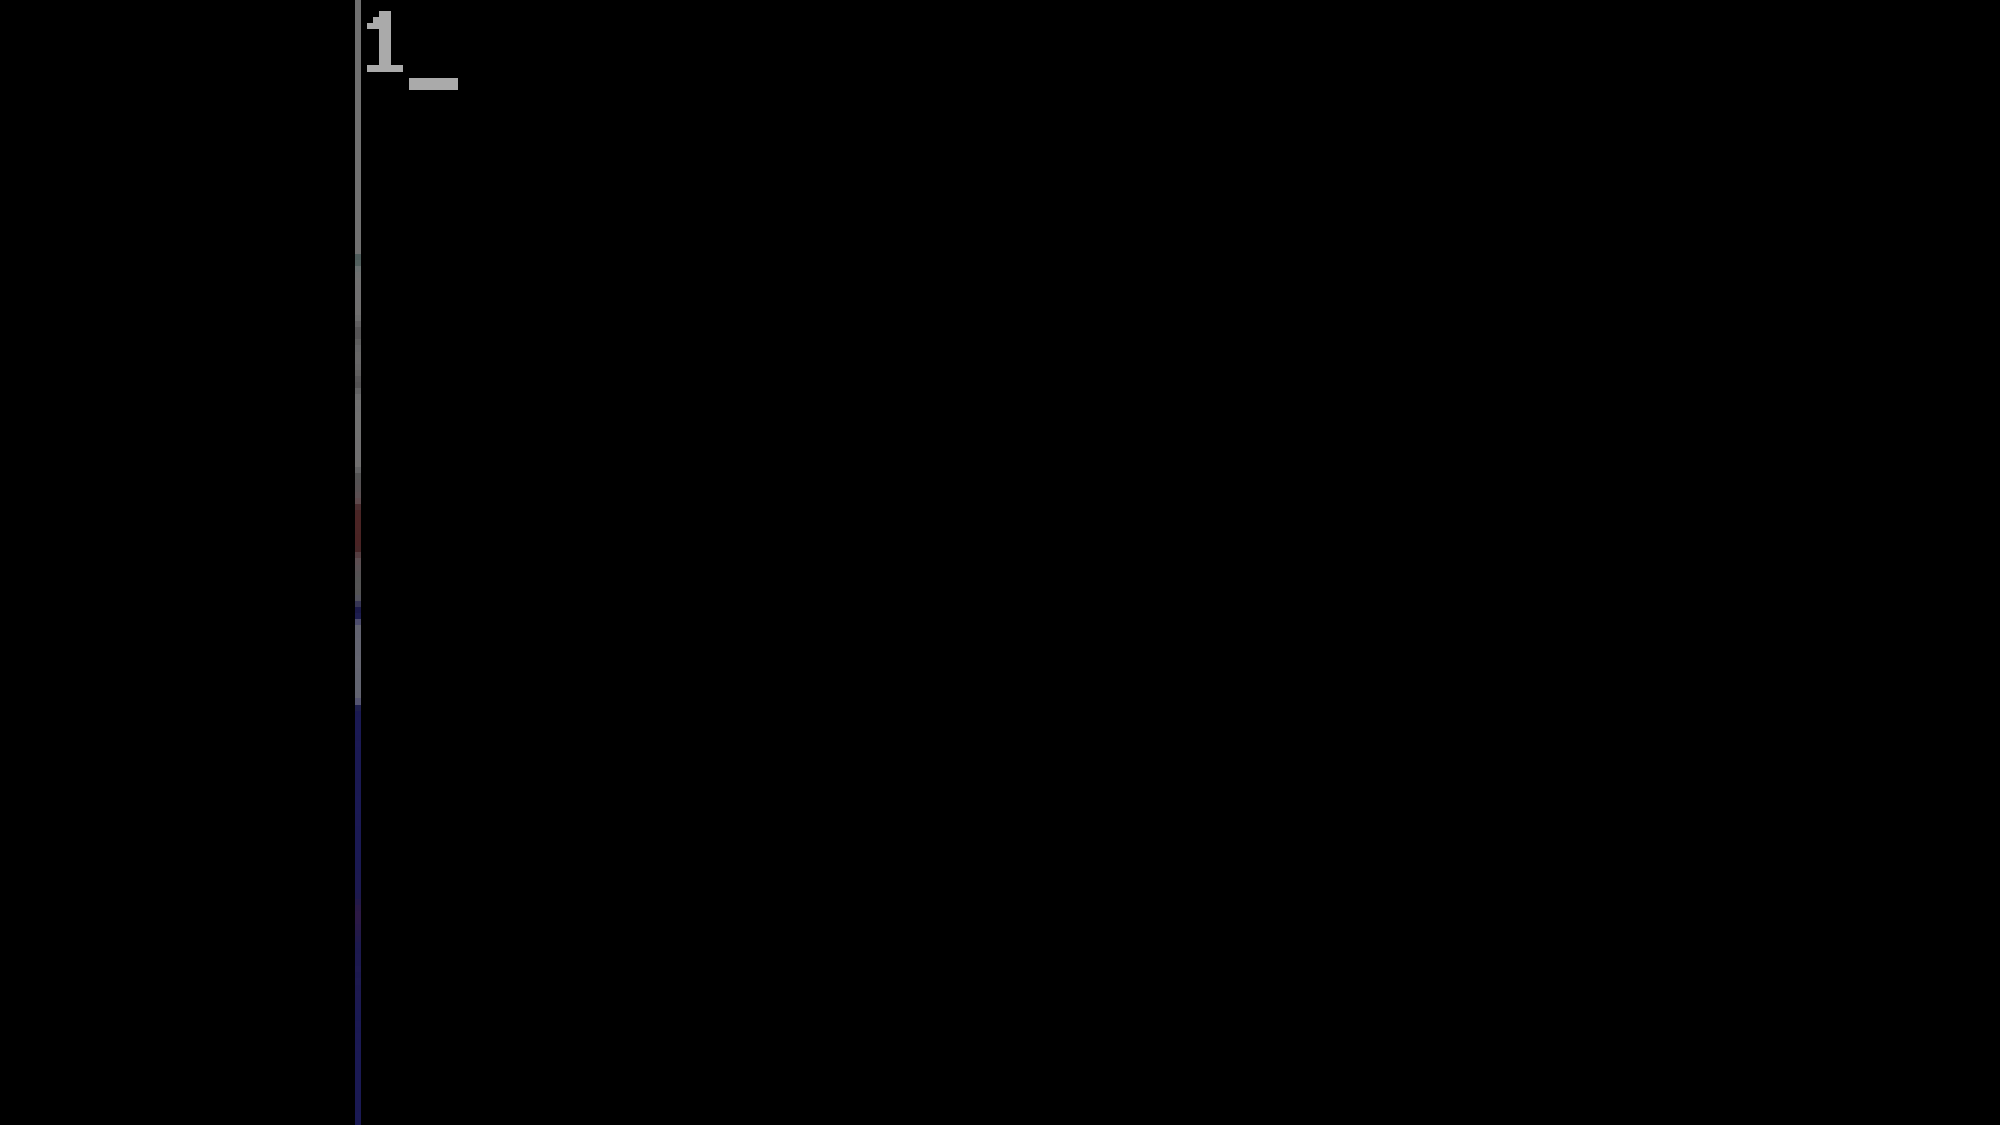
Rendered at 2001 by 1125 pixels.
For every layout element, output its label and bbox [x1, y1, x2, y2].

picture [355, 0, 1645, 1125]
